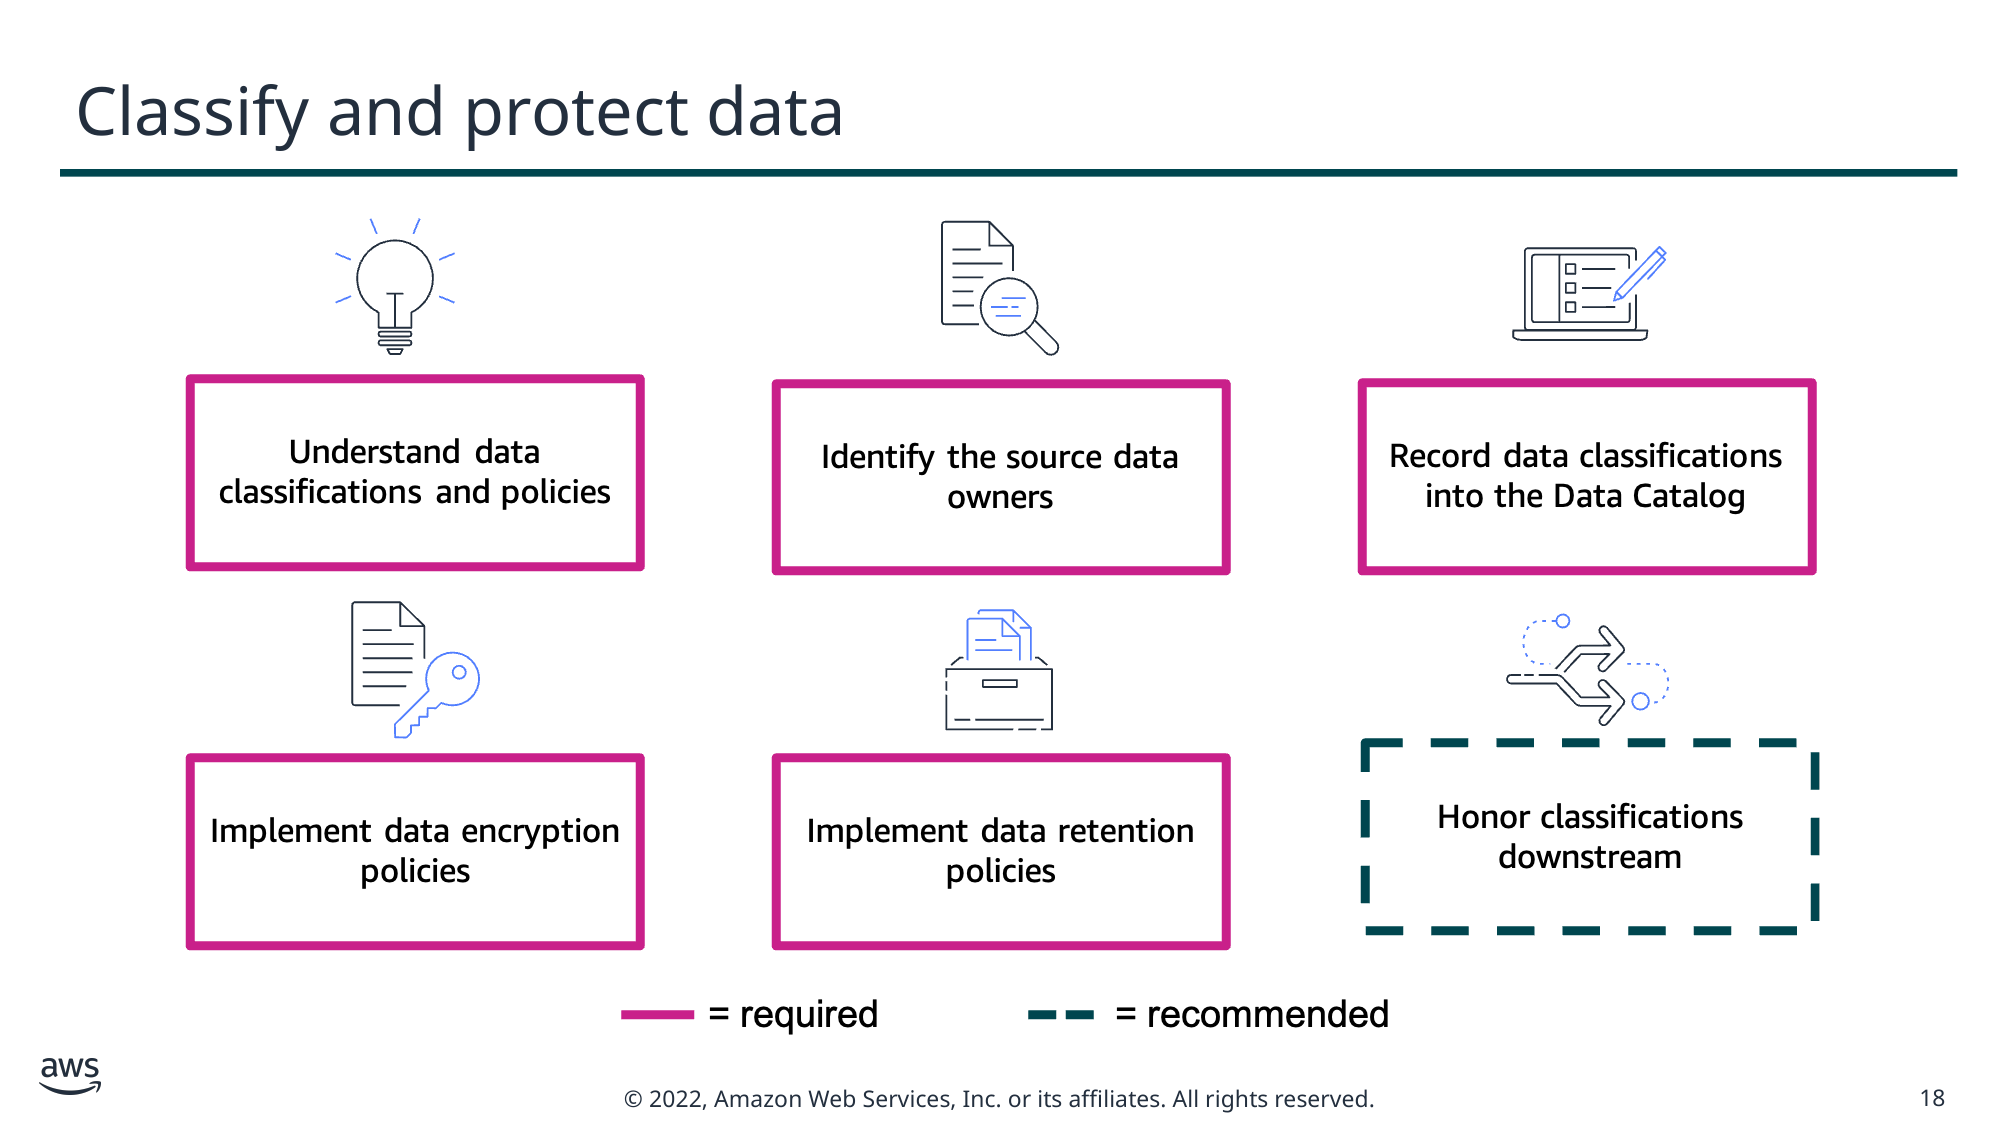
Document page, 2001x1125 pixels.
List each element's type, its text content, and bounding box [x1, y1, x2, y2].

picture [183, 192, 1820, 1060]
slide_number 18 [1881, 1077, 1961, 1121]
picture [39, 1058, 101, 1095]
title Classify and protect data [60, 49, 1958, 170]
